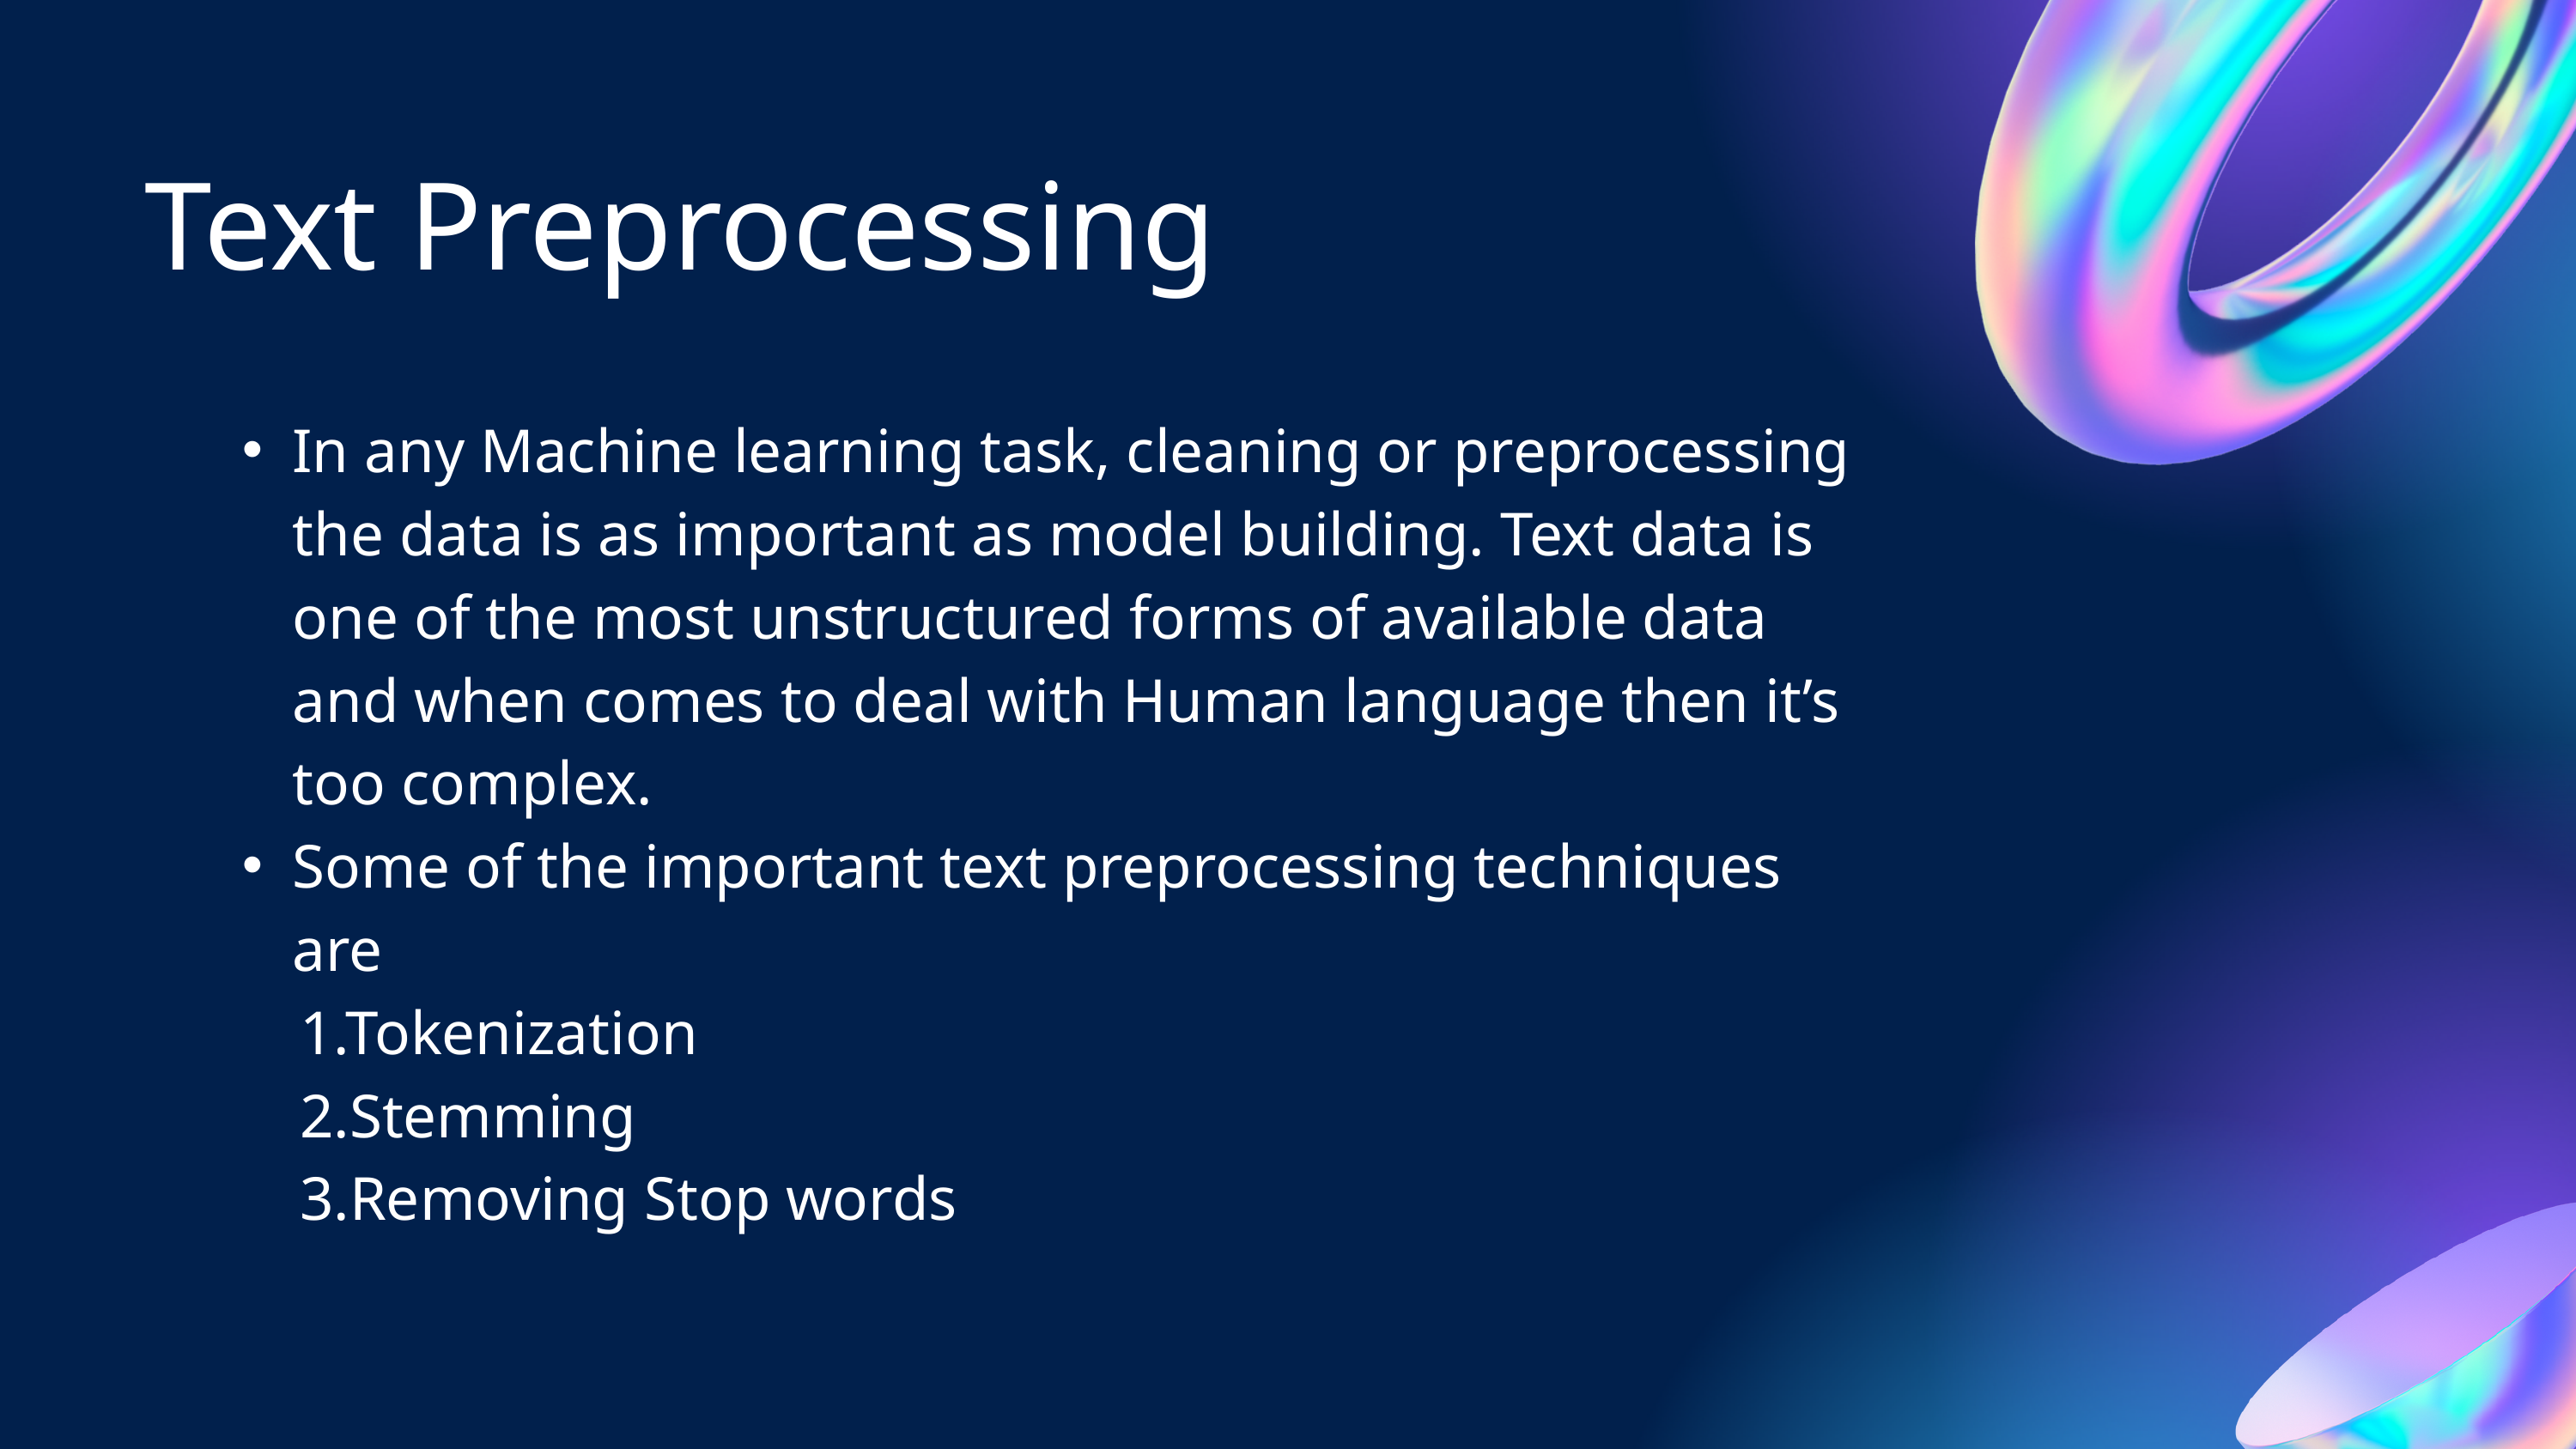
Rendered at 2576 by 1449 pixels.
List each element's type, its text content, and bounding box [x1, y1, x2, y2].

text_box [1616, 0, 2214, 611]
text_box [1867, 676, 2576, 1052]
text_box [1534, 1052, 2576, 1449]
text_box [2235, 1202, 2576, 1449]
text_box Text Preprocessing [144, 124, 1713, 294]
text_box In any Machine learning task, cleaning or preprocessing the data is as important as model building. Text data is one of the most unstructured forms of available data and when comes to deal with Human language then it’s too complex. Some of the important text preprocessing techniques are 1.Tokenization 2.Stemming 3.Removing Stop words [191, 401, 1867, 1316]
text_box [1974, 0, 2576, 466]
text_box [2214, 466, 2576, 676]
